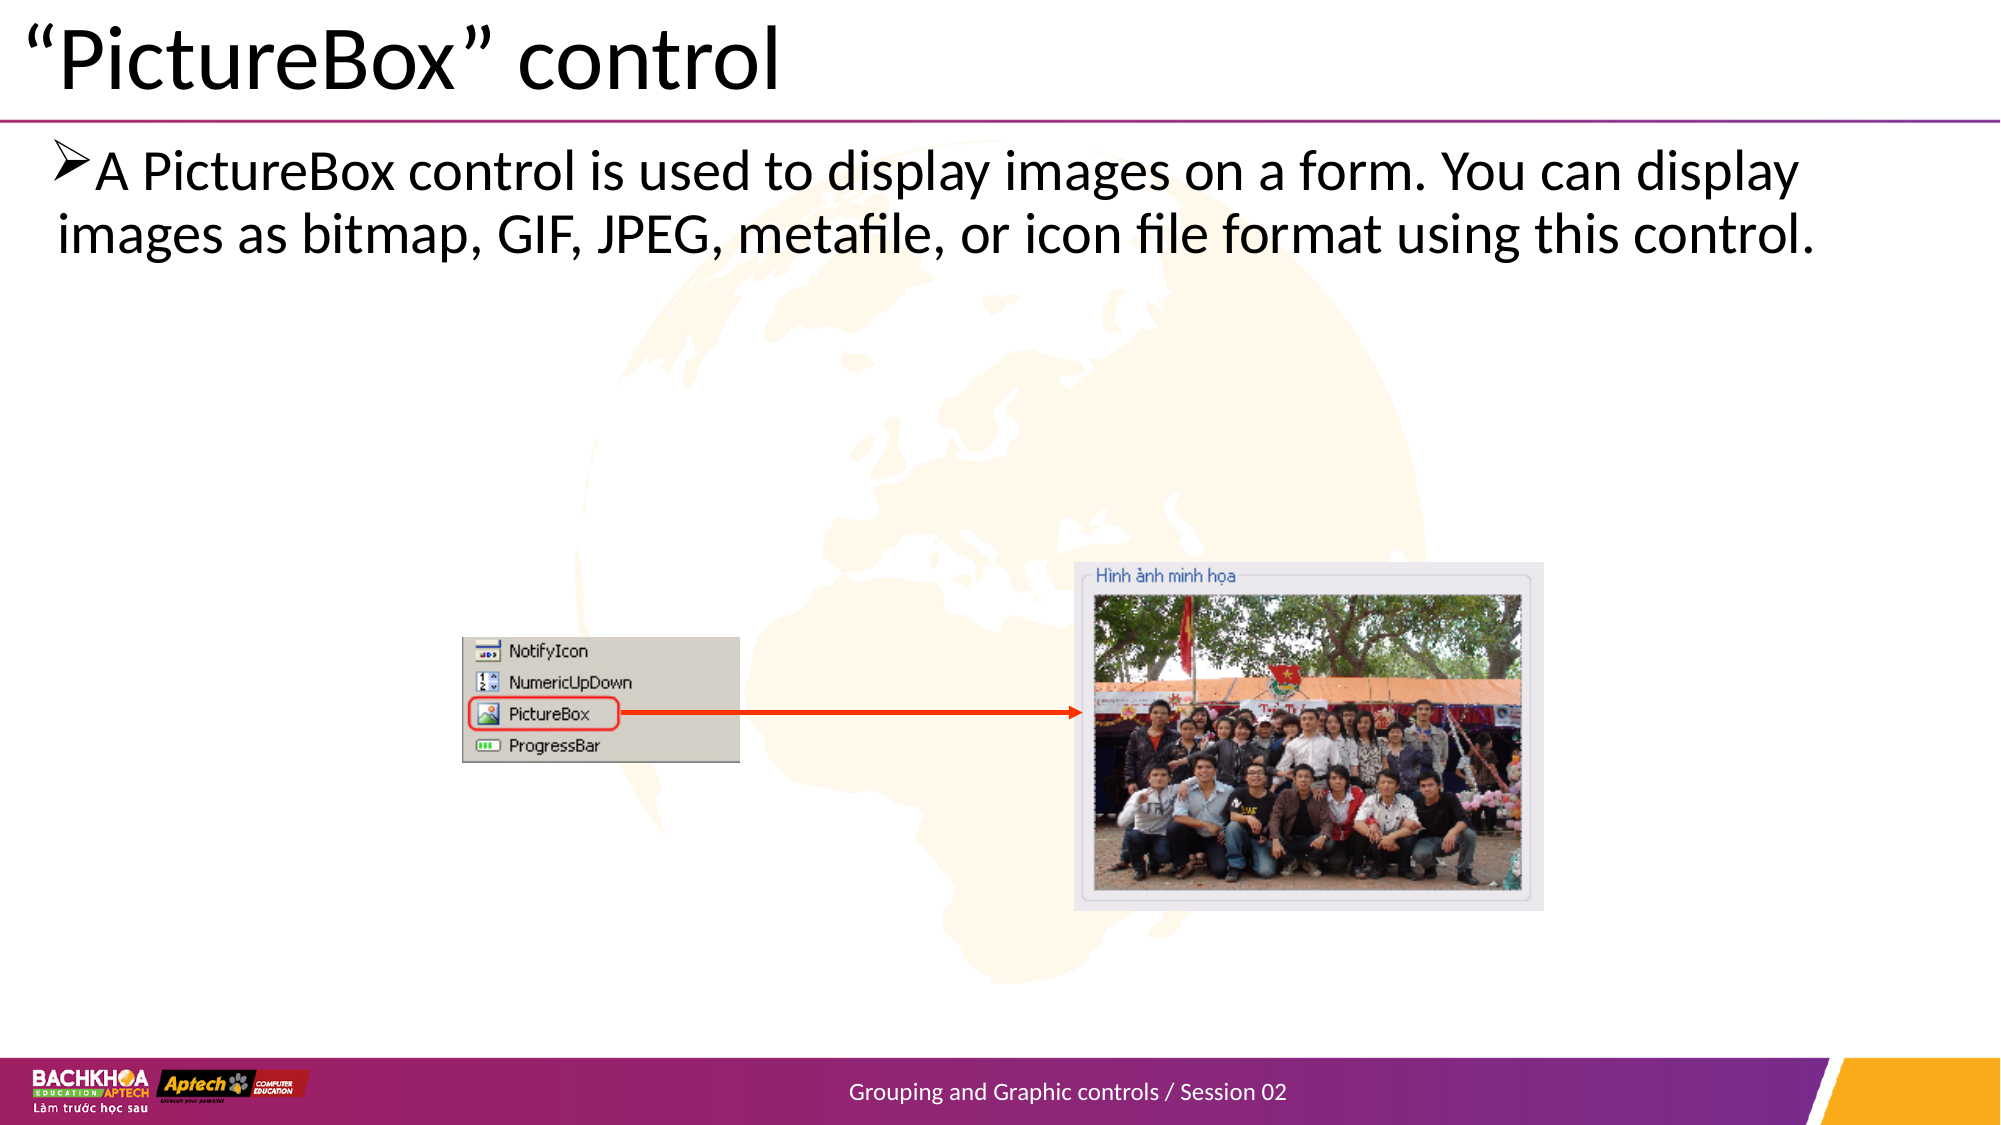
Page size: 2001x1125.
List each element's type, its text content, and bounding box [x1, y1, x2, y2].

footer Grouping and Graphic controls / Session 02 [324, 1060, 1813, 1120]
list A PictureBox control is used to display images on a form. You can display images as bitmap, GIF, JPEG, metafile, or icon file format using this control. [5, 125, 1993, 1014]
picture [0, 0, 2001, 1125]
title “PictureBox” control [5, 3, 1993, 116]
